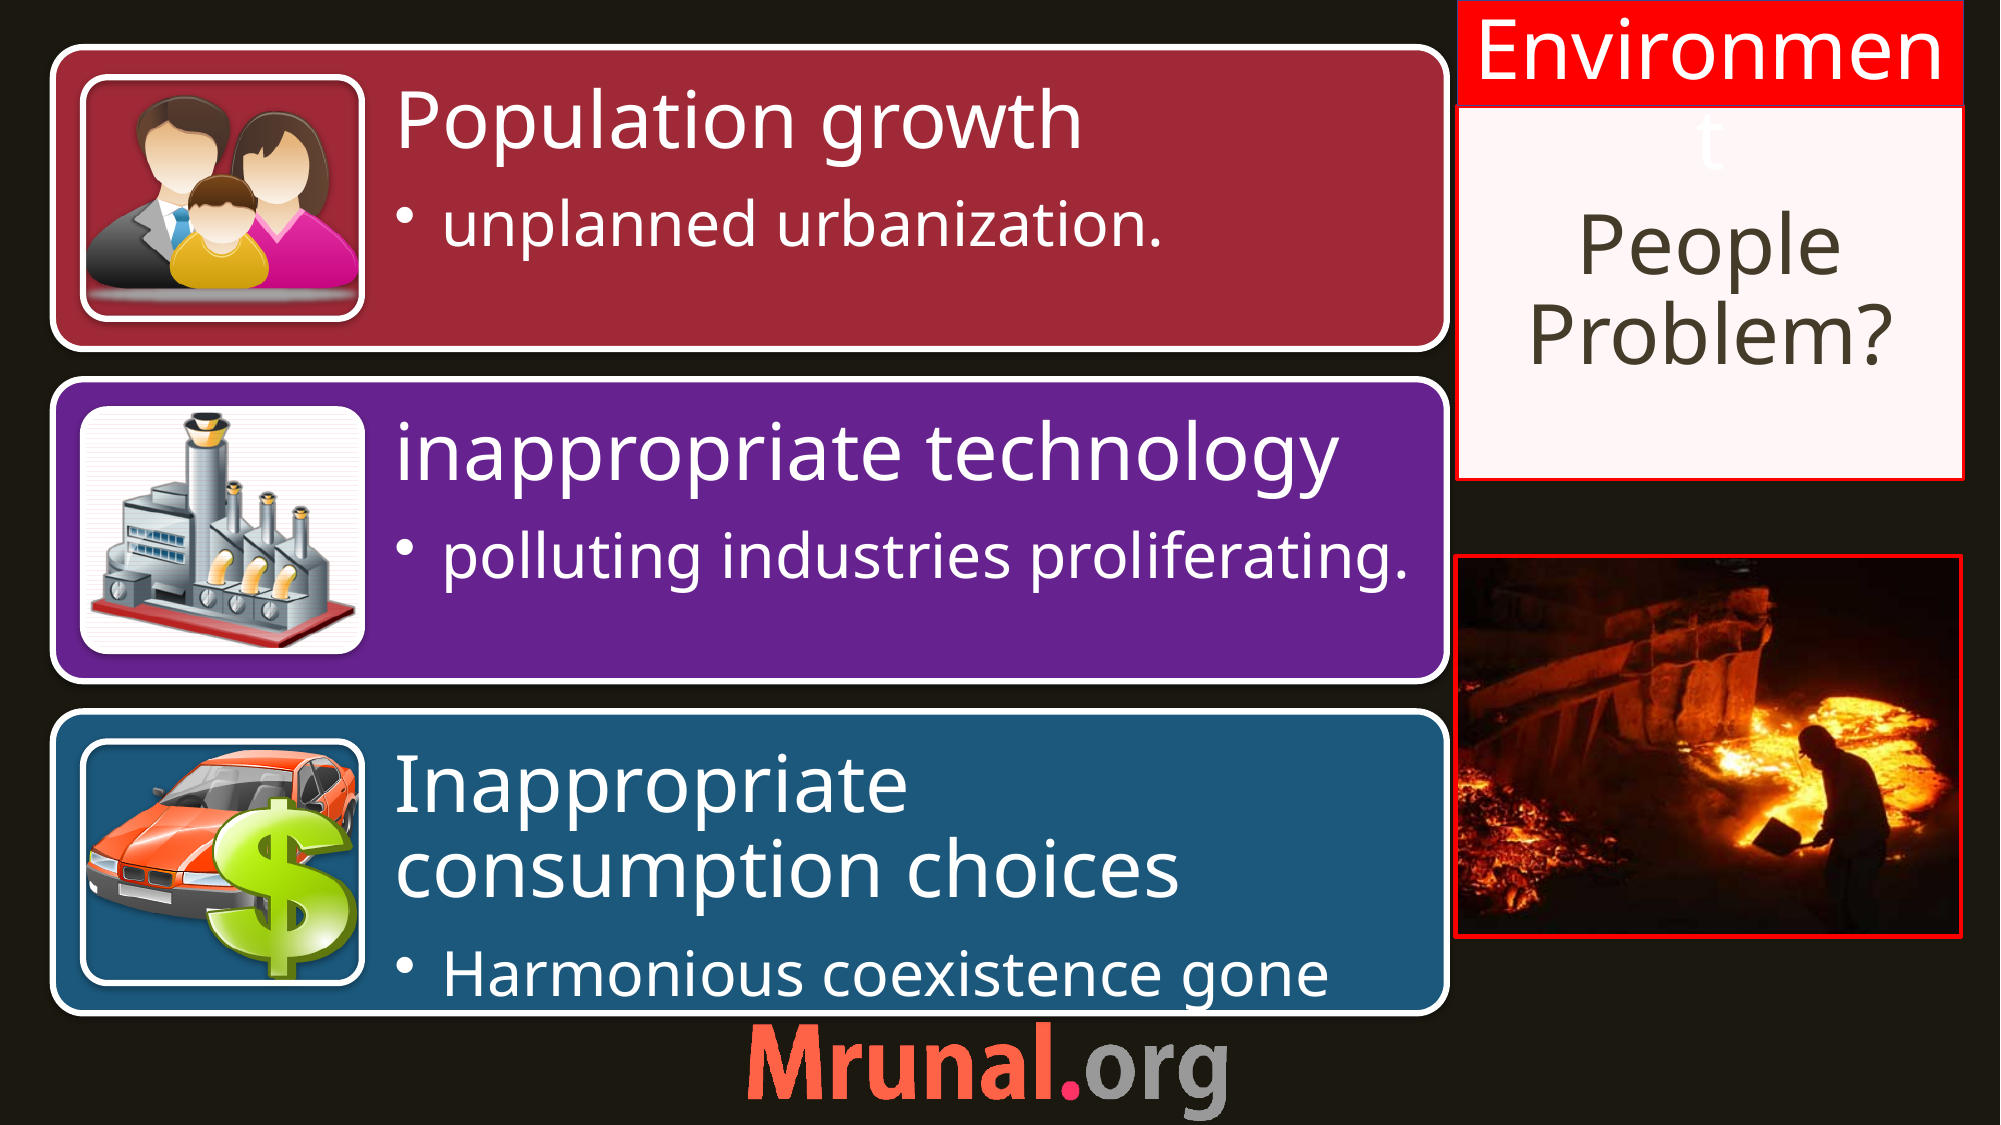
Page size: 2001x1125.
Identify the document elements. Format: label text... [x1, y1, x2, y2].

title People Problem? [1455, 104, 1965, 481]
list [52, 46, 1448, 1014]
picture [741, 1017, 1230, 1125]
list Environment [1457, 0, 1964, 106]
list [1457, 558, 1960, 935]
